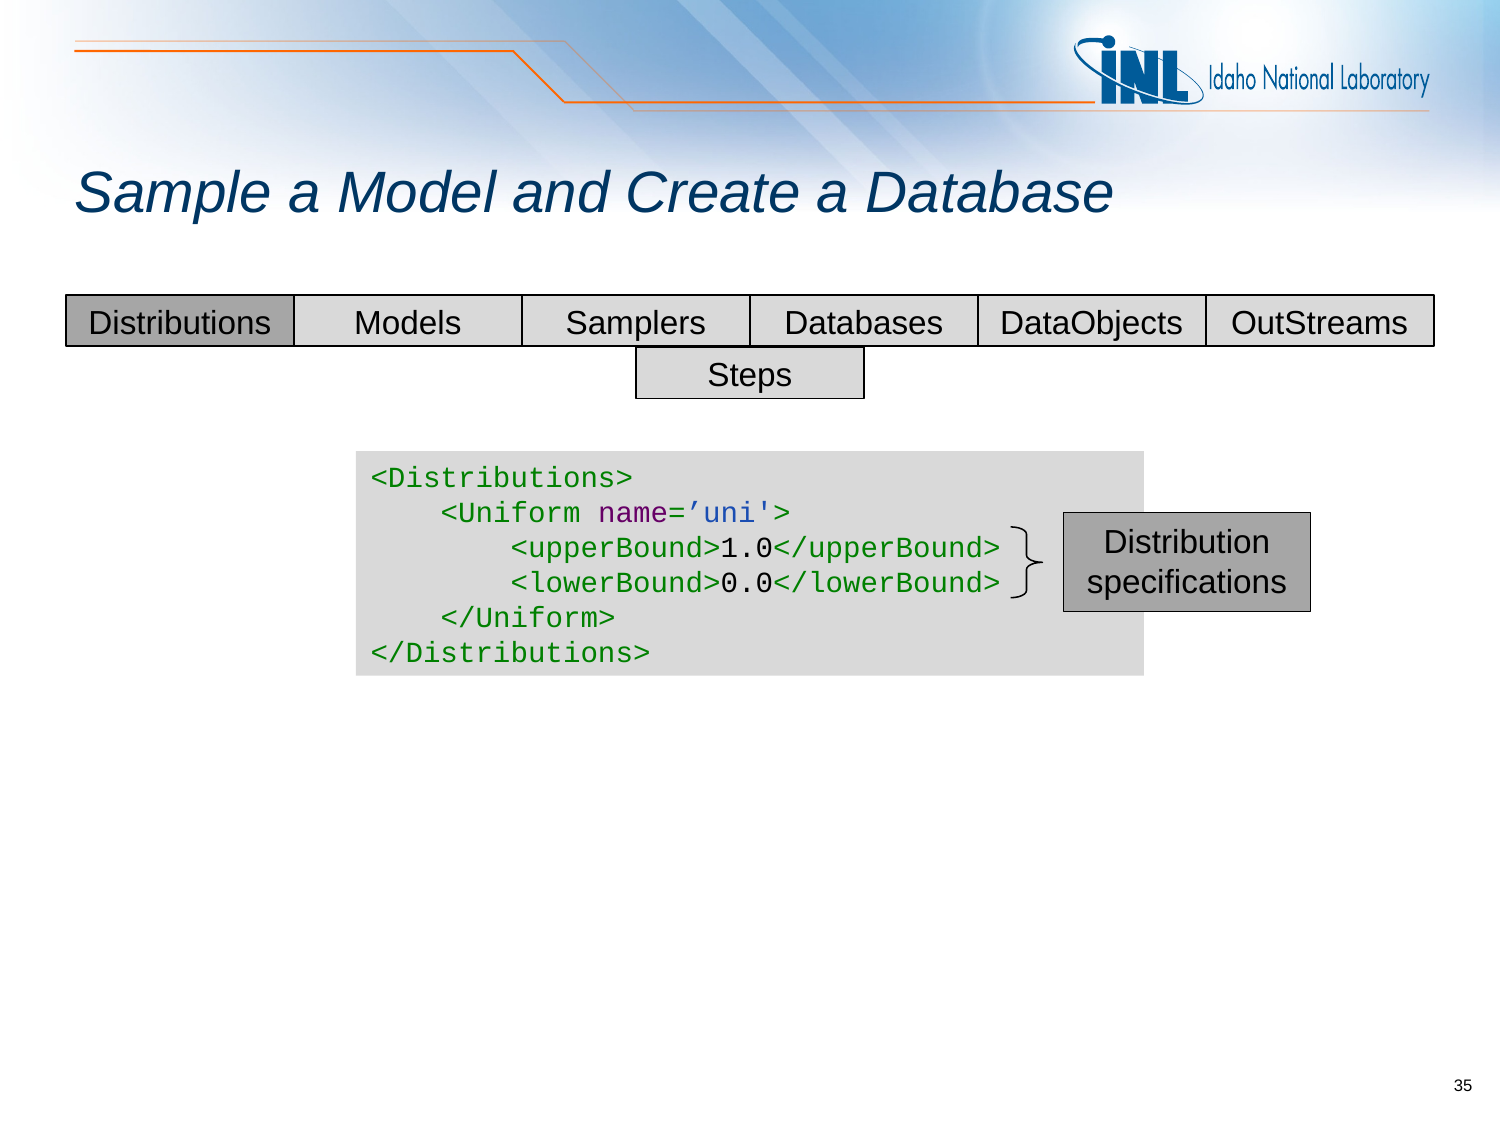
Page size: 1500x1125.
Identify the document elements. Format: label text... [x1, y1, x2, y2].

title Sample a Model and Create a Database [74, 164, 1426, 227]
text_box [1010, 526, 1043, 598]
slide_number 35 [1429, 1074, 1473, 1096]
text_box DataObjects [977, 295, 1205, 347]
picture [0, 0, 1500, 1125]
text_box Databases [749, 295, 977, 347]
text_box Samplers [522, 295, 749, 347]
text_box Distributions [66, 295, 294, 347]
text_box OutStreams [1205, 295, 1434, 347]
text_box Models [294, 295, 522, 347]
text_box <Distributions> <Uniform name=’uni'> <upperBound>1.0</upperBound> <lowerBound>0.0</lowerBound> </Uniform> </Distributions> [355, 451, 1144, 676]
text_box Distribution specifications [1063, 512, 1311, 612]
text_box Steps [635, 347, 864, 399]
